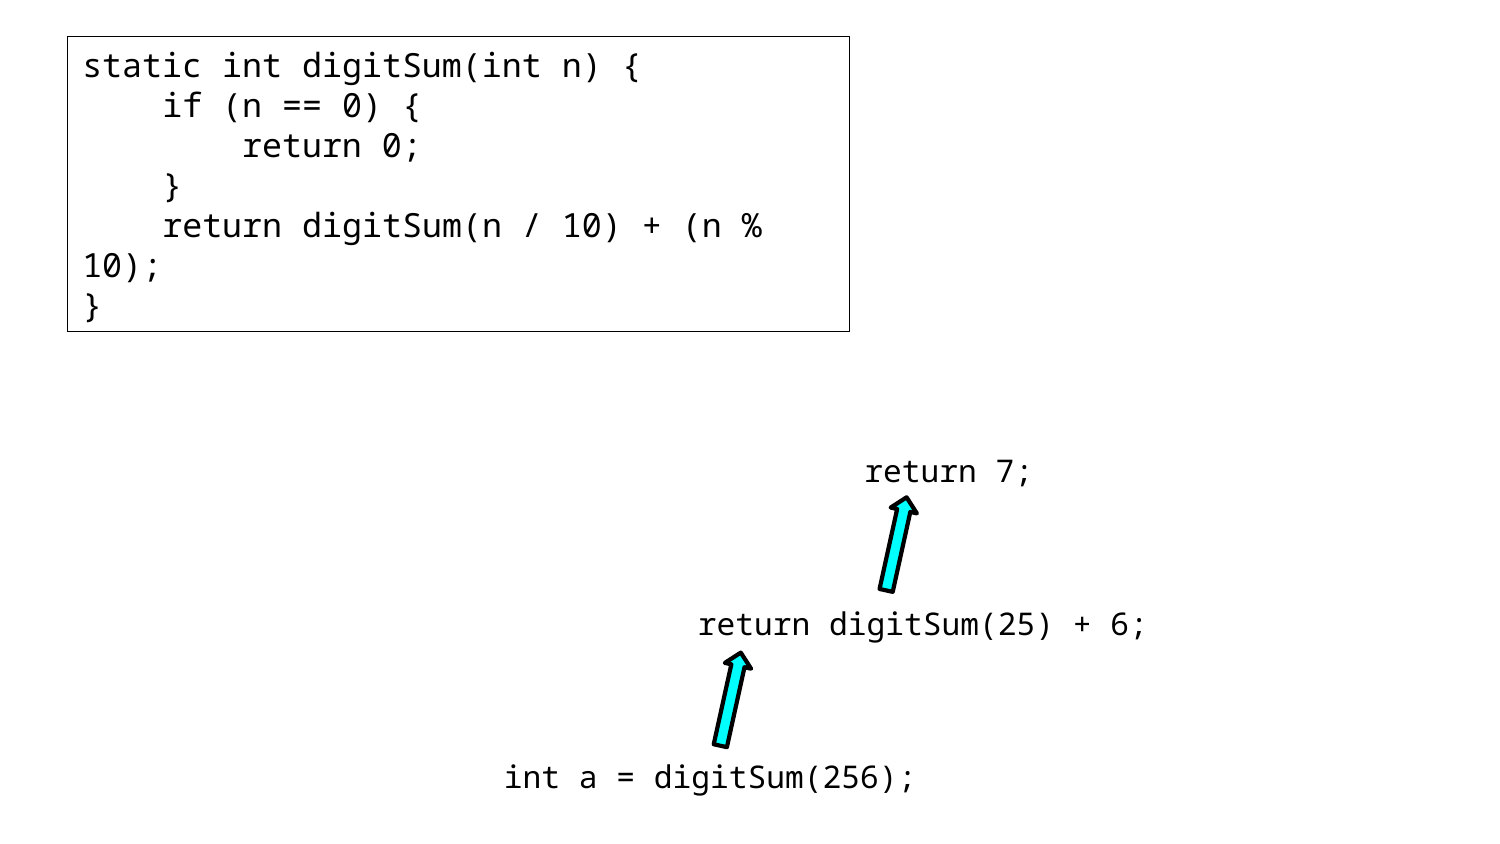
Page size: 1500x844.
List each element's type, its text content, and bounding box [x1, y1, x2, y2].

text_box [711, 650, 753, 749]
text_box int a = digitSum(256); [489, 749, 972, 802]
text_box return digitSum(25) + 6; [683, 596, 1166, 649]
text_box [877, 495, 919, 594]
text_box static int digitSum(int n) { if (n == 0) { return 0; } return digitSum(n / 10) + (n % 10); } [67, 36, 850, 332]
text_box return 7; [849, 443, 1333, 496]
